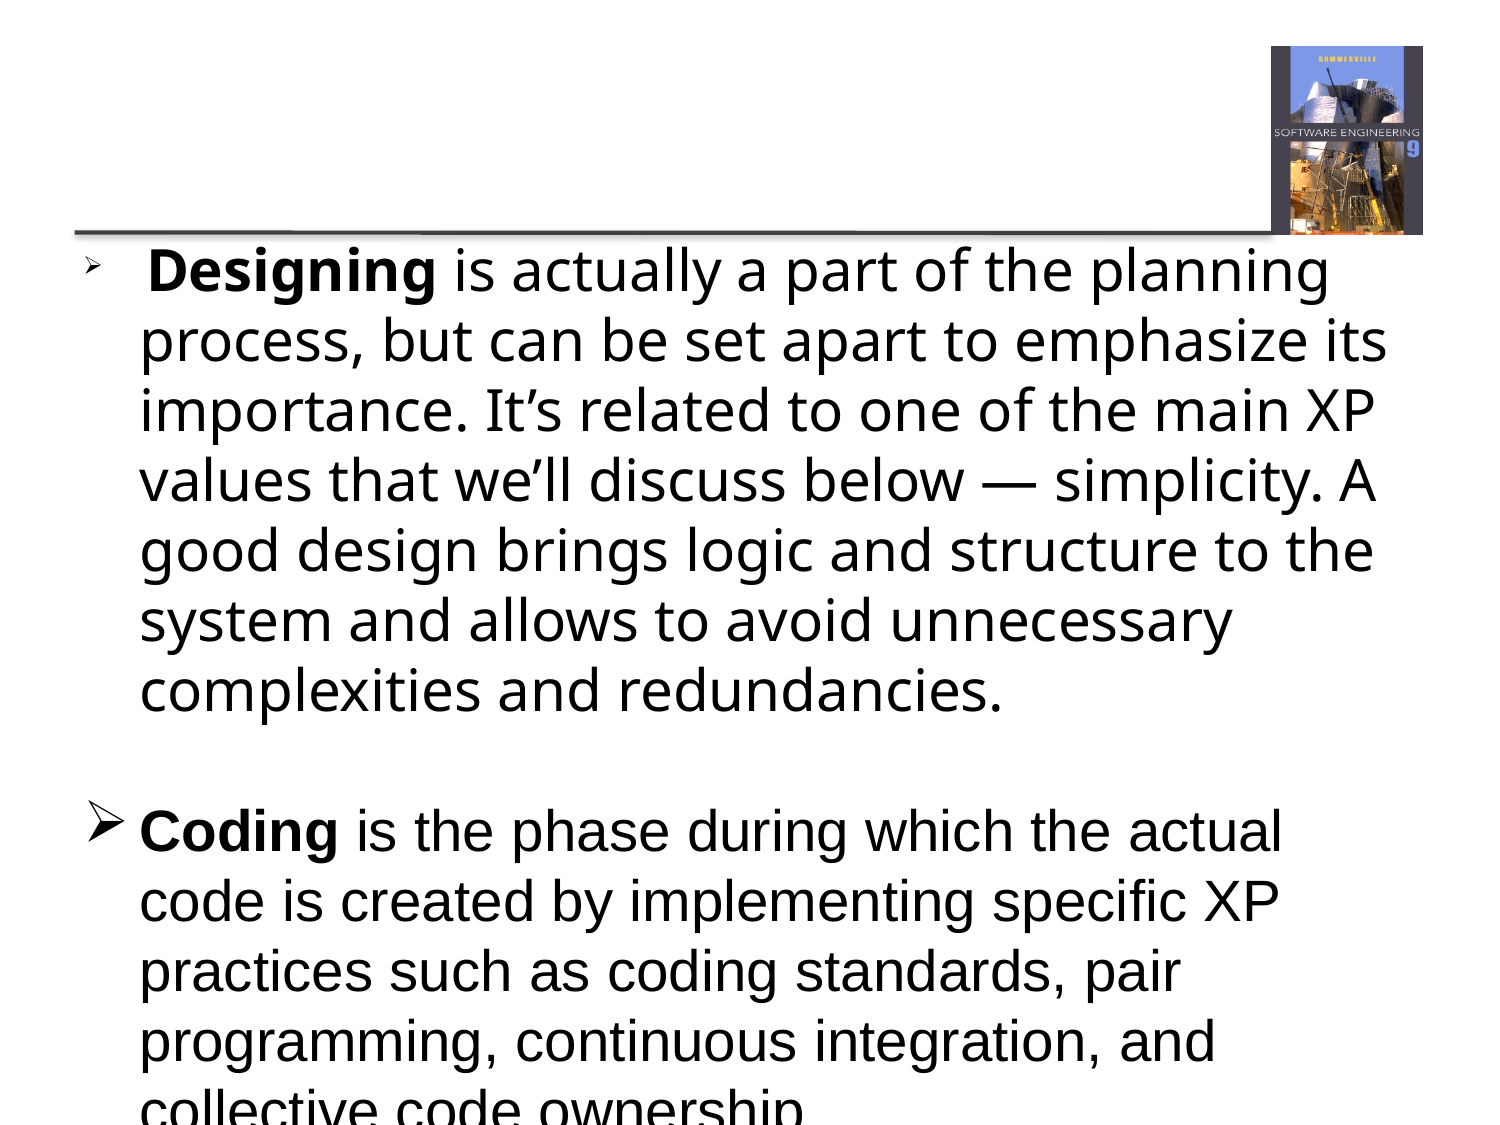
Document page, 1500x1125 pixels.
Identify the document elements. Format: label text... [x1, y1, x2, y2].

list Designing is actually a part of the planning process, but can be set apart to emphasize its importance. It’s related to one of the main XP values that we’ll discuss below — simplicity. A good design brings logic and structure to the system and allows to avoid unnecessary complexities and redundancies. Coding is the phase during which the actual code is created by implementing specific XP practices such as coding standards, pair programming, continuous integration, and collective code ownership [74, 224, 1426, 1125]
picture [1271, 46, 1423, 224]
